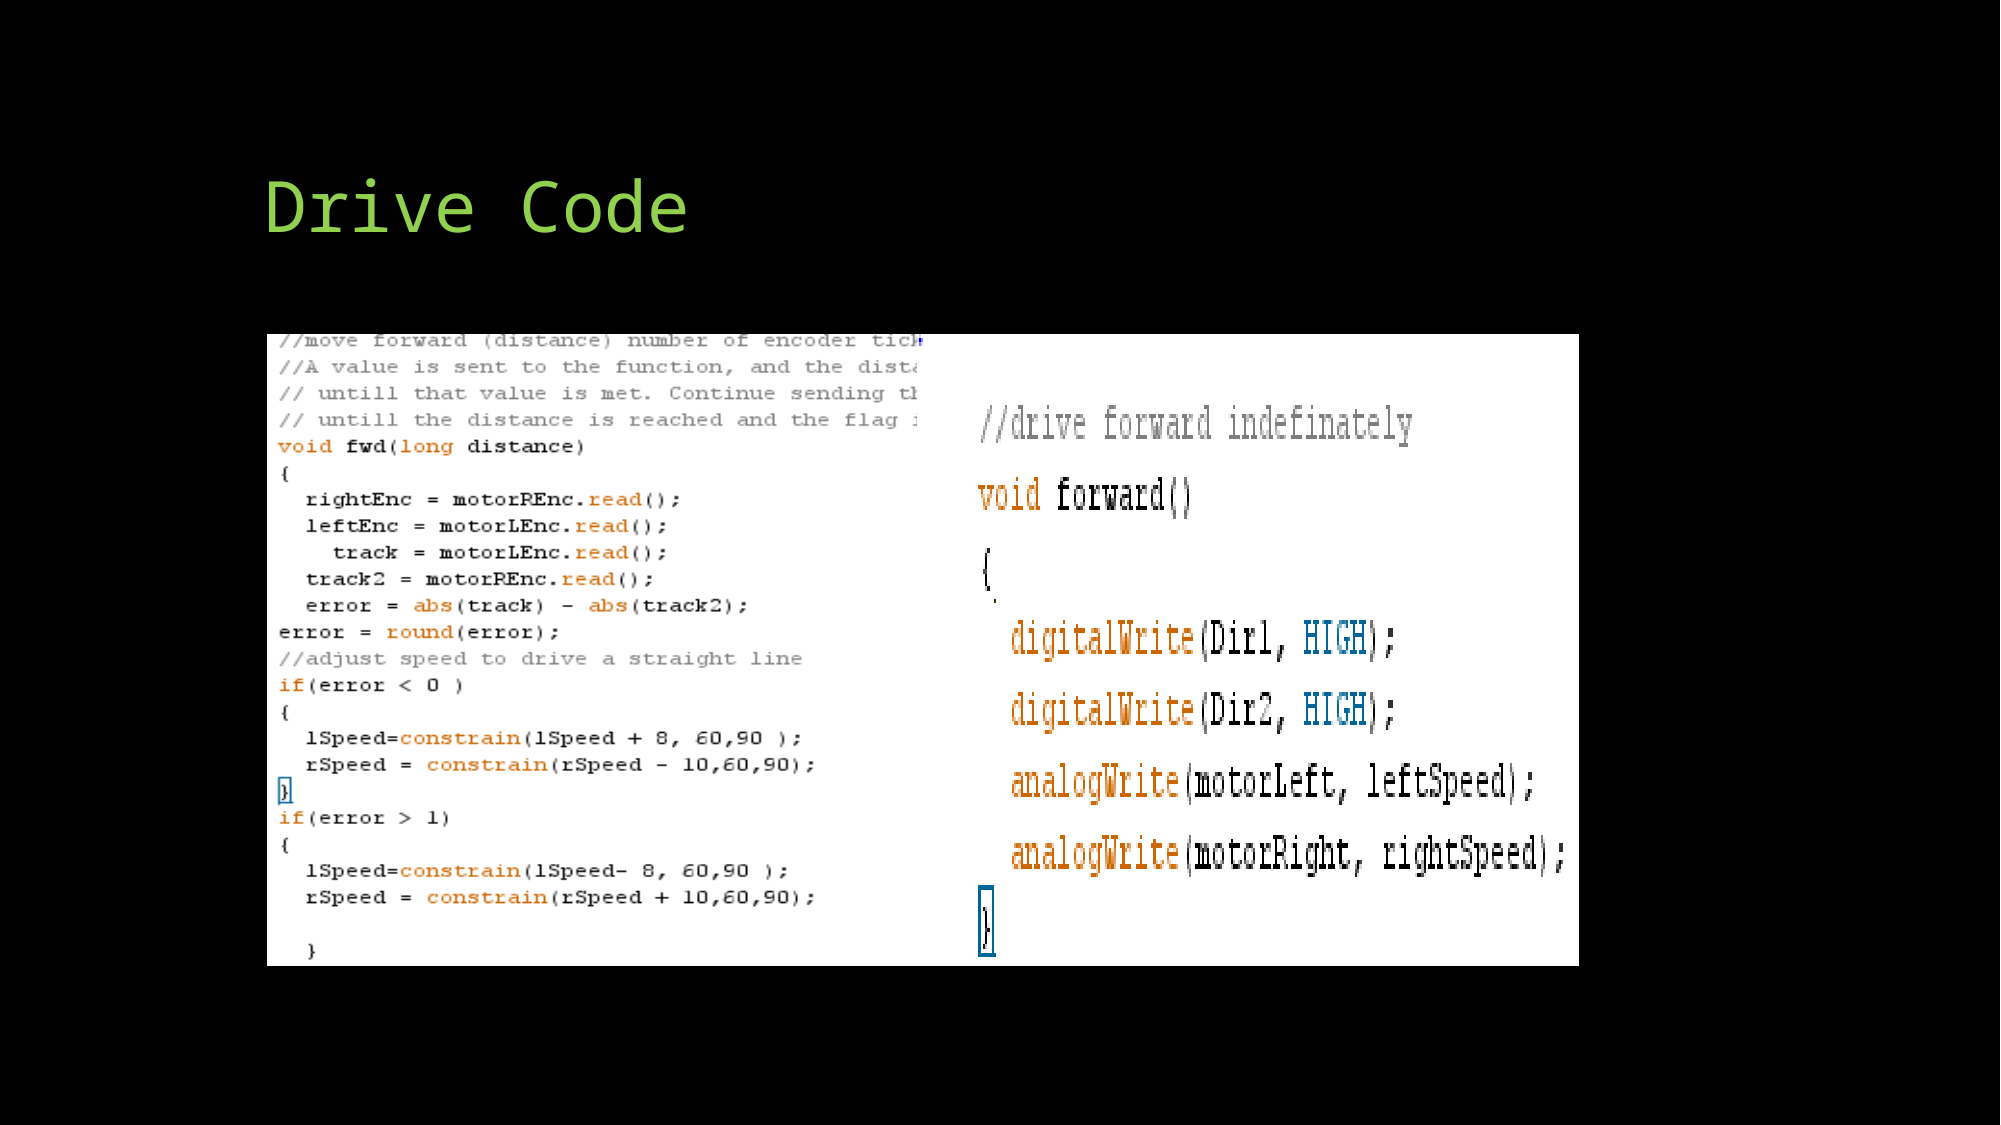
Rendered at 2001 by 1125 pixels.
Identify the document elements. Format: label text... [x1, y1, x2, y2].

title Drive Code [249, 75, 1750, 263]
picture [267, 334, 1579, 966]
